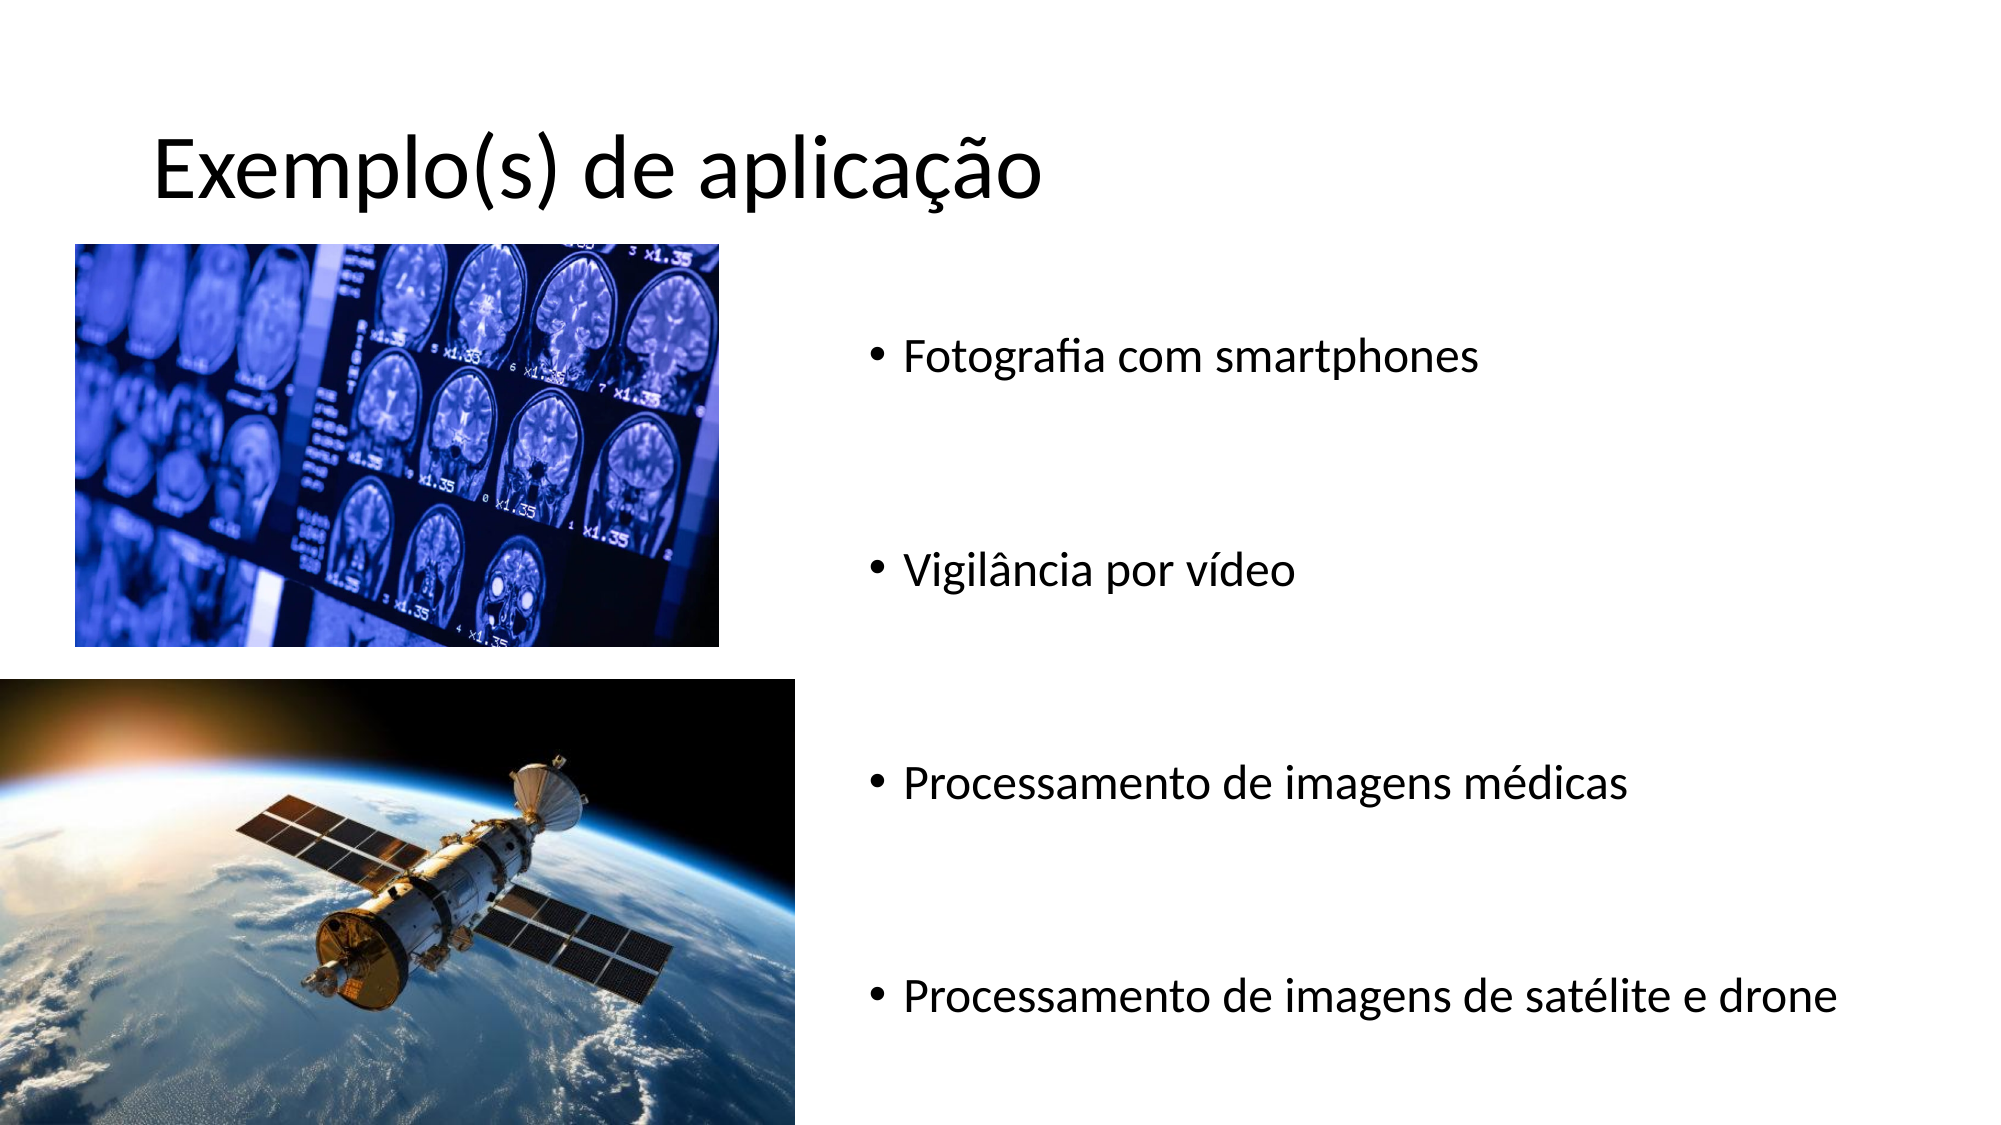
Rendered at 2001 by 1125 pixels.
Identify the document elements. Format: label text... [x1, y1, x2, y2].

picture [0, 679, 795, 1125]
picture [75, 244, 720, 647]
list Fotografia com smartphones Vigilância por vídeo Processamento de imagens médicas Processamento de imagens de satélite e drone [853, 322, 1953, 1037]
title Exemplo(s) de aplicação [137, 59, 1863, 278]
